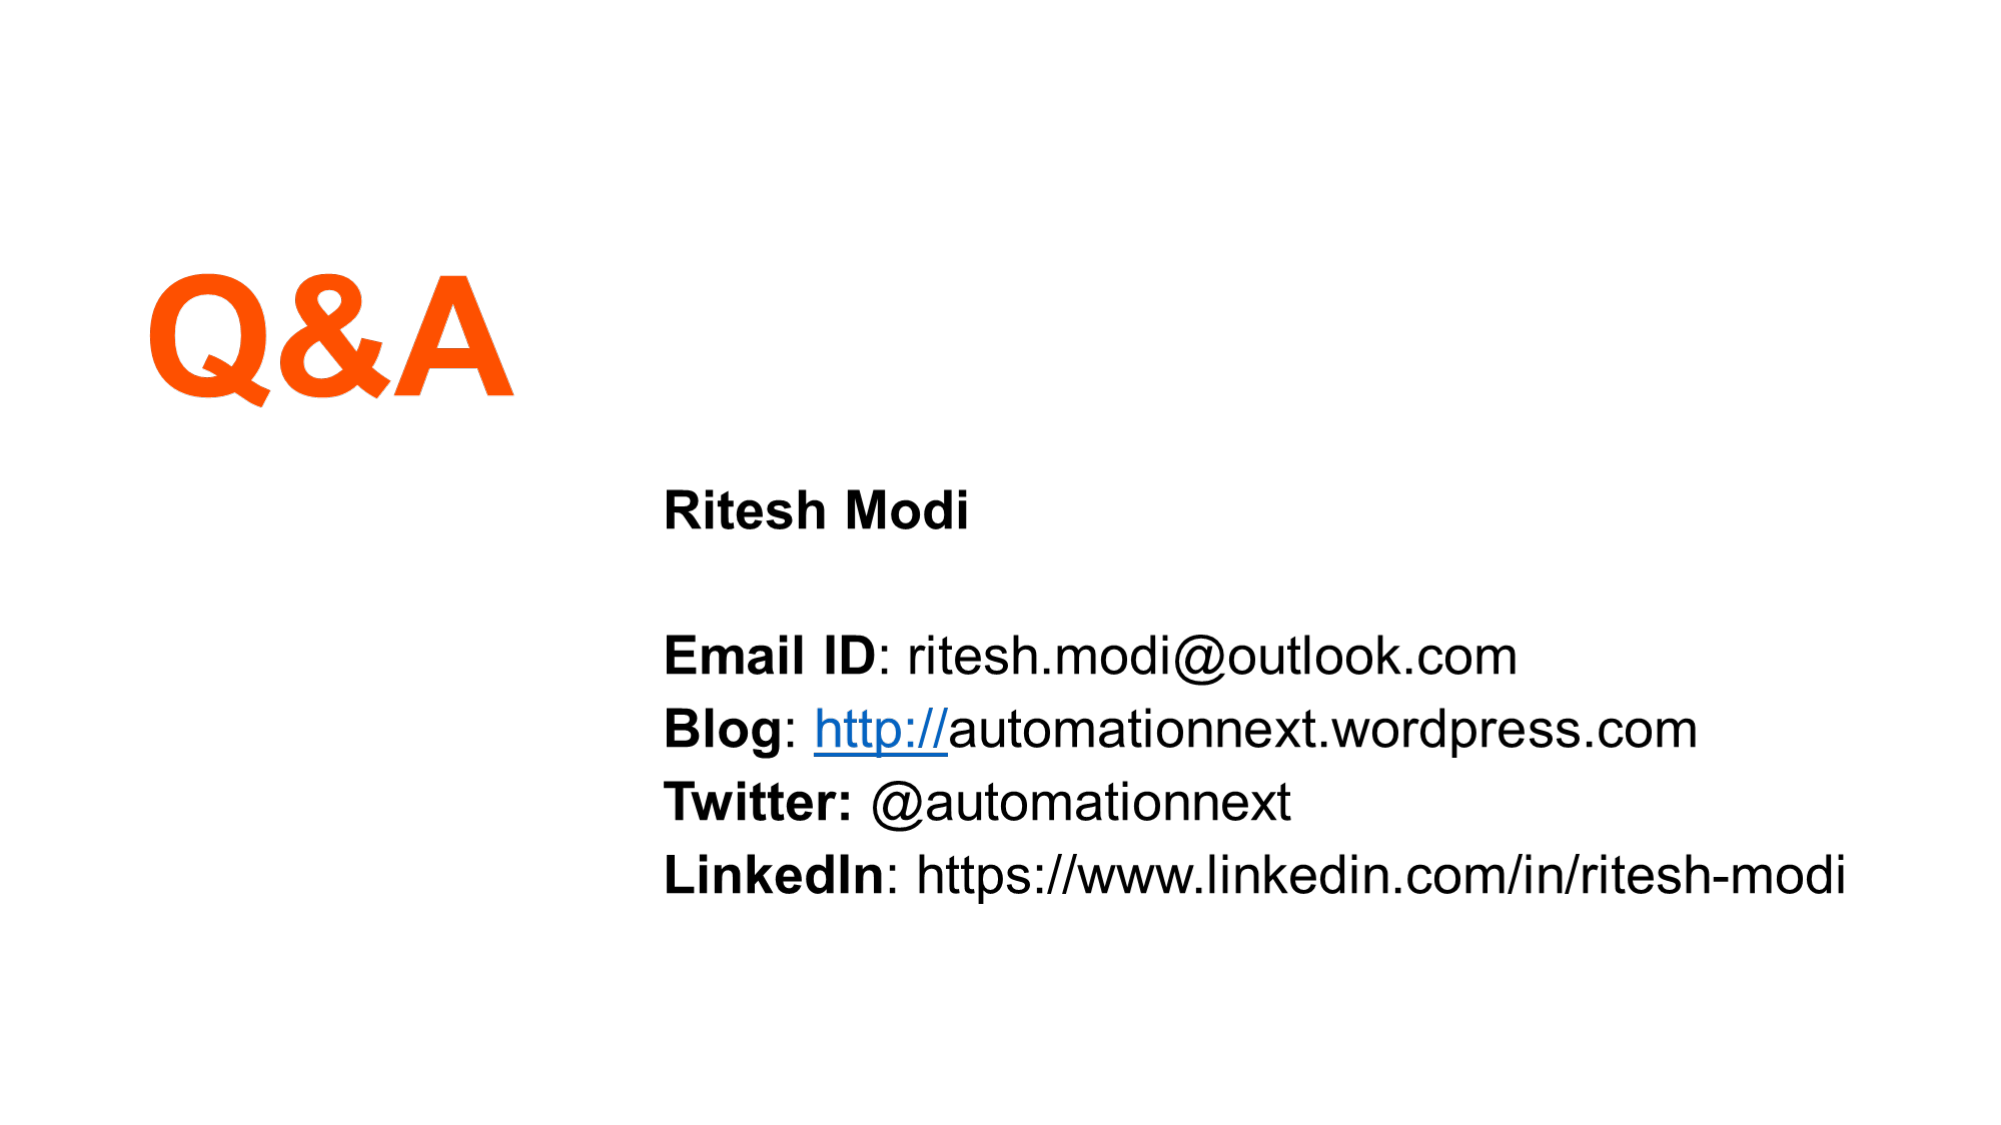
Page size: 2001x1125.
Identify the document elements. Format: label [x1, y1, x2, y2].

picture [42, 183, 1958, 941]
